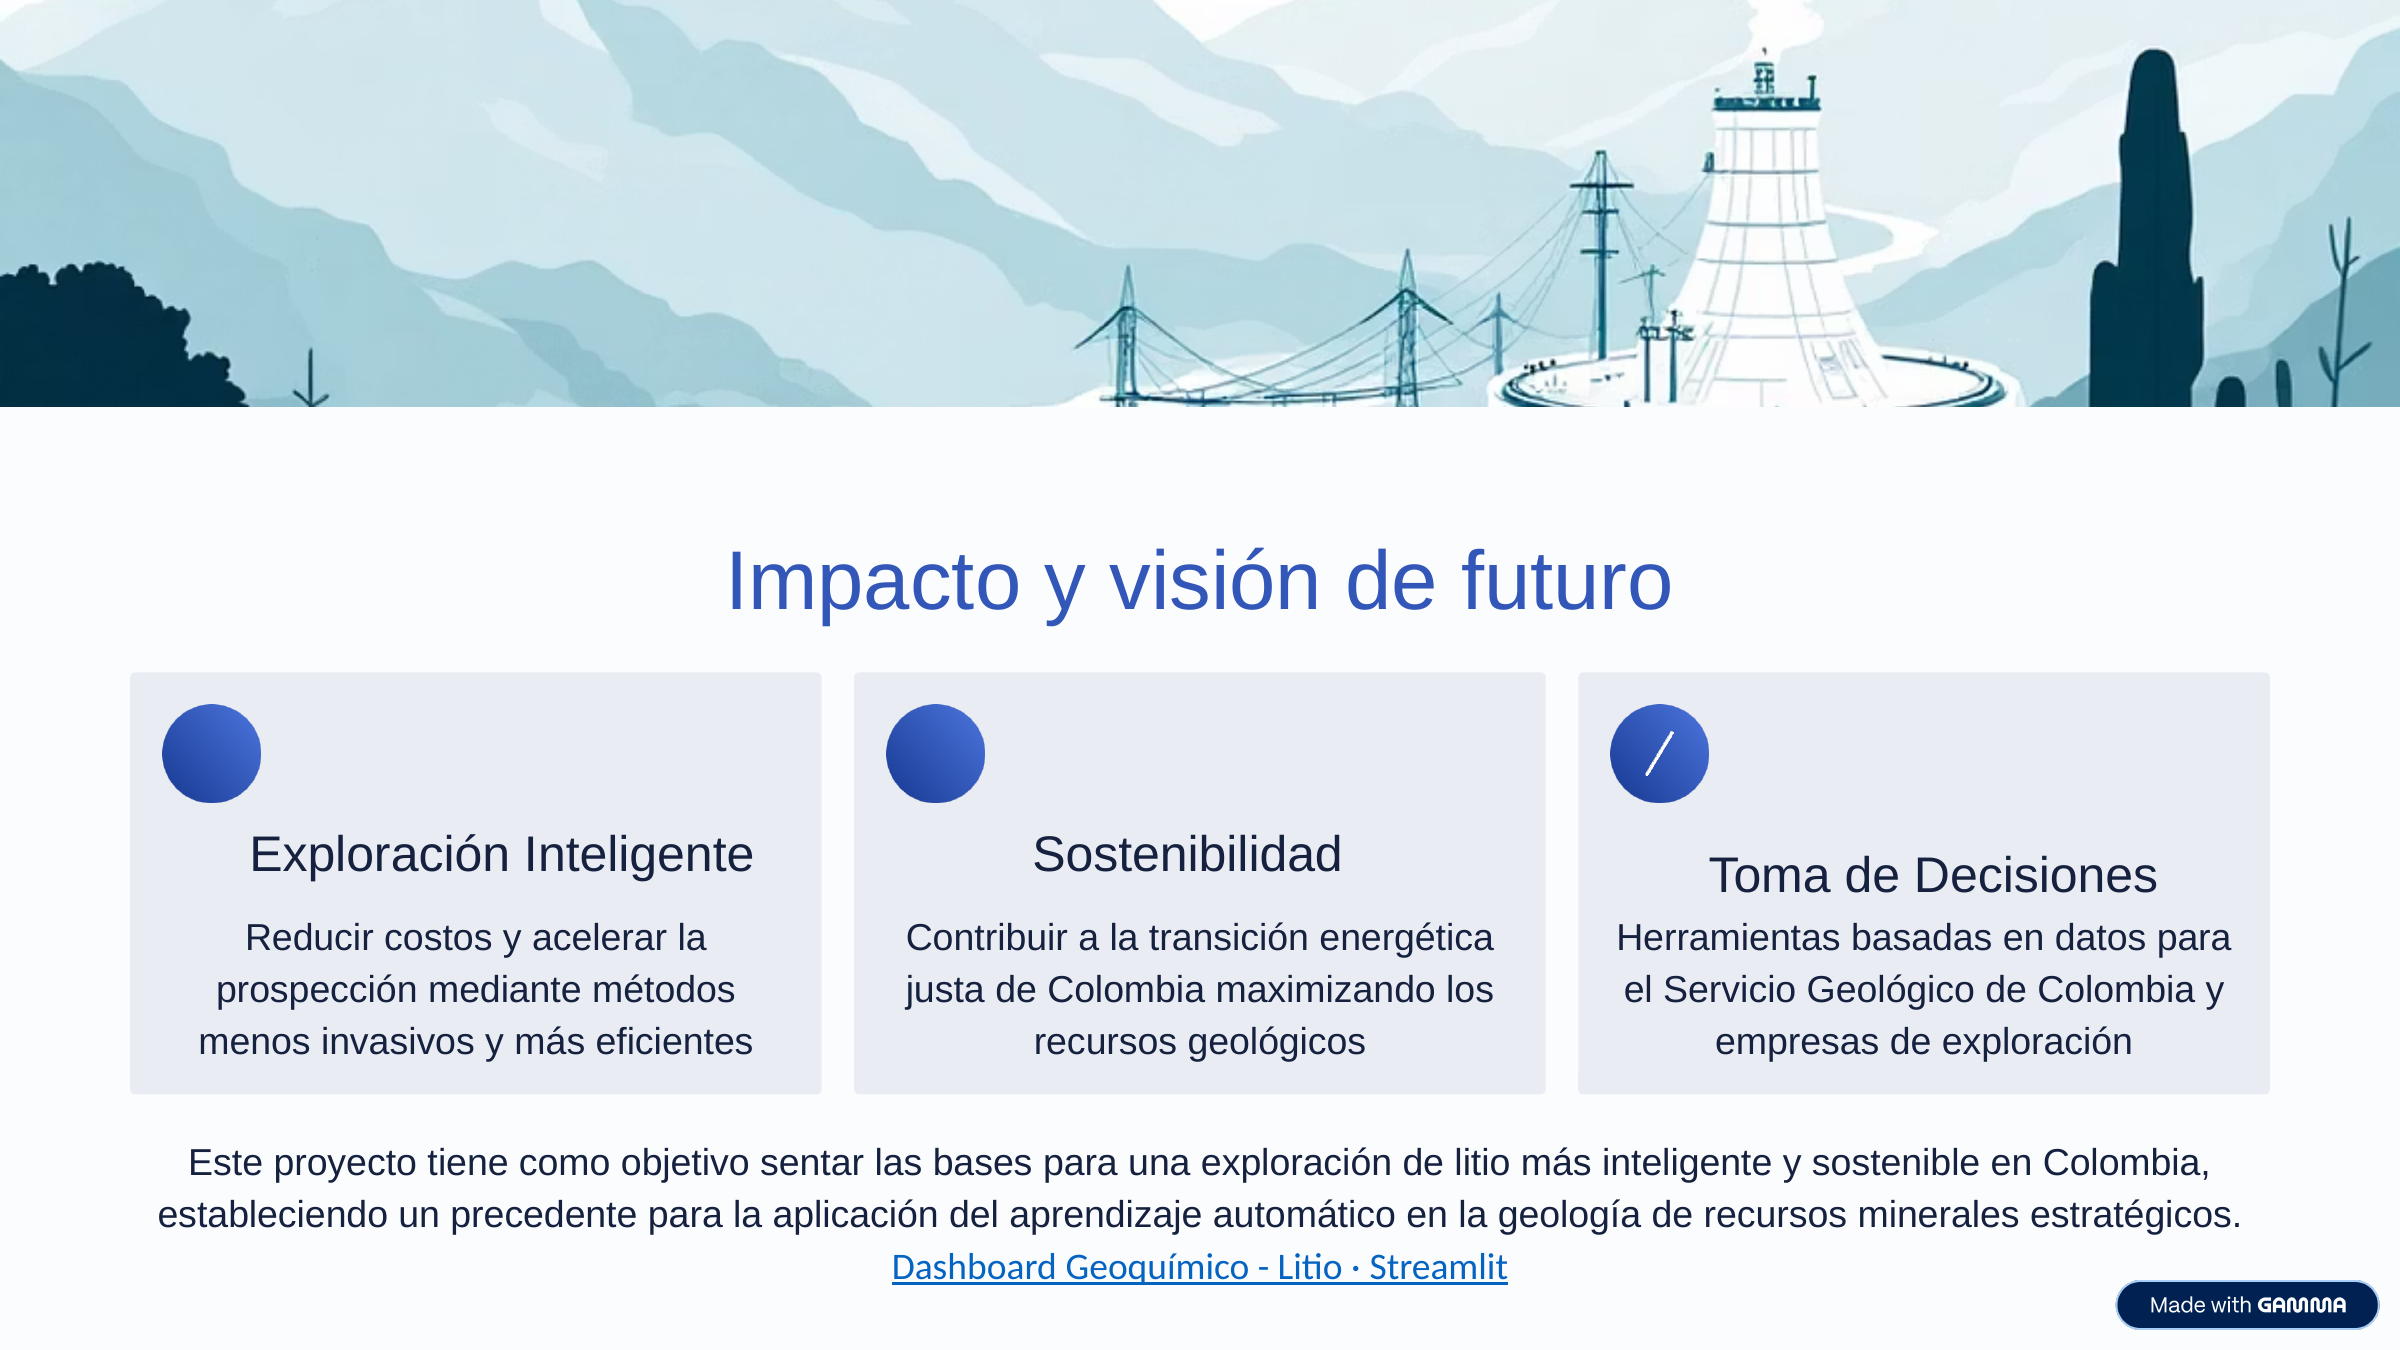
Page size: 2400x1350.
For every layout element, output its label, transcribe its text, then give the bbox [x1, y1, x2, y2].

text_box Este proyecto tiene como objetivo sentar las bases para una exploración de litio más inteligente y sostenible en Colombia, estableciendo un precedente para la aplicación del aprendizaje automático en la geología de recursos minerales estratégicos. Dashboard Geoquímico - Litio · Streamlit [130, 1130, 2270, 1313]
text_box [854, 672, 1546, 1095]
picture [2106, 1271, 2389, 1339]
text_box [1578, 672, 2270, 1095]
picture [162, 704, 261, 803]
picture [2226, 383, 2238, 389]
picture [0, 0, 2400, 407]
text_box Reducir costos y acelerar la prospección mediante métodos menos invasivos y más eficientes [162, 905, 790, 1062]
picture [149, 301, 158, 308]
picture [111, 272, 123, 276]
picture [886, 704, 985, 803]
text_box Contribuir a la transición energética justa de Colombia maximizando los recursos geológicos [886, 905, 1514, 1062]
text_box Herramientas basadas en datos para el Servicio Geológico de Colombia y empresas de exploración [1610, 905, 2238, 1062]
picture [178, 314, 185, 325]
text_box Impacto y visión de futuro [710, 524, 1690, 627]
picture [1610, 704, 1709, 803]
text_box Toma de Decisiones [1708, 852, 2116, 904]
text_box Sostenibilidad [984, 831, 1391, 883]
text_box Exploración Inteligente [249, 831, 682, 883]
text_box [130, 672, 822, 1095]
